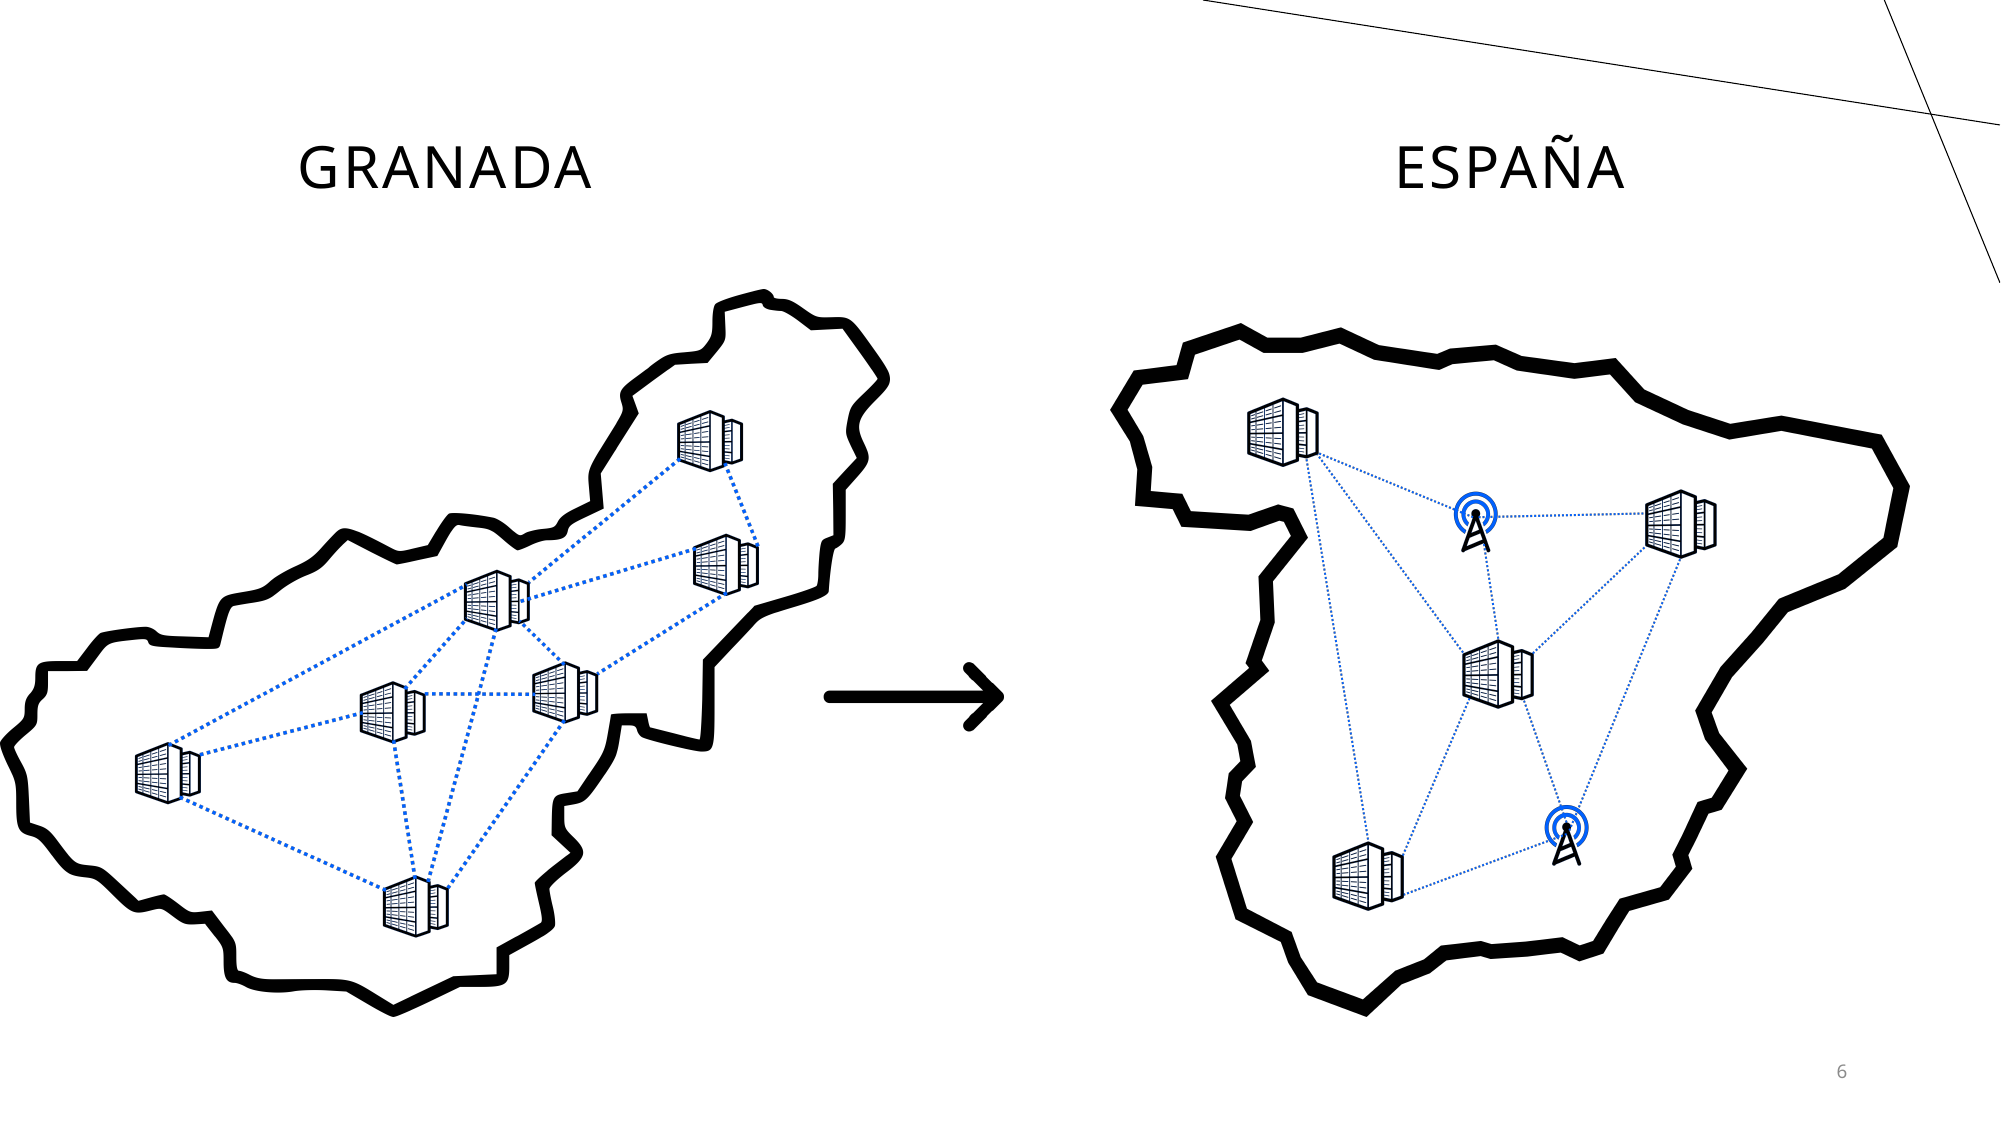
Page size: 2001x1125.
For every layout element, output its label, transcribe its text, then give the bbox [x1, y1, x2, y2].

title España [1090, 70, 1930, 269]
slide_number 6 [1412, 1042, 1863, 1103]
picture [1110, 323, 1910, 1017]
picture [0, 289, 1012, 1017]
text_box Granada [25, 70, 865, 269]
